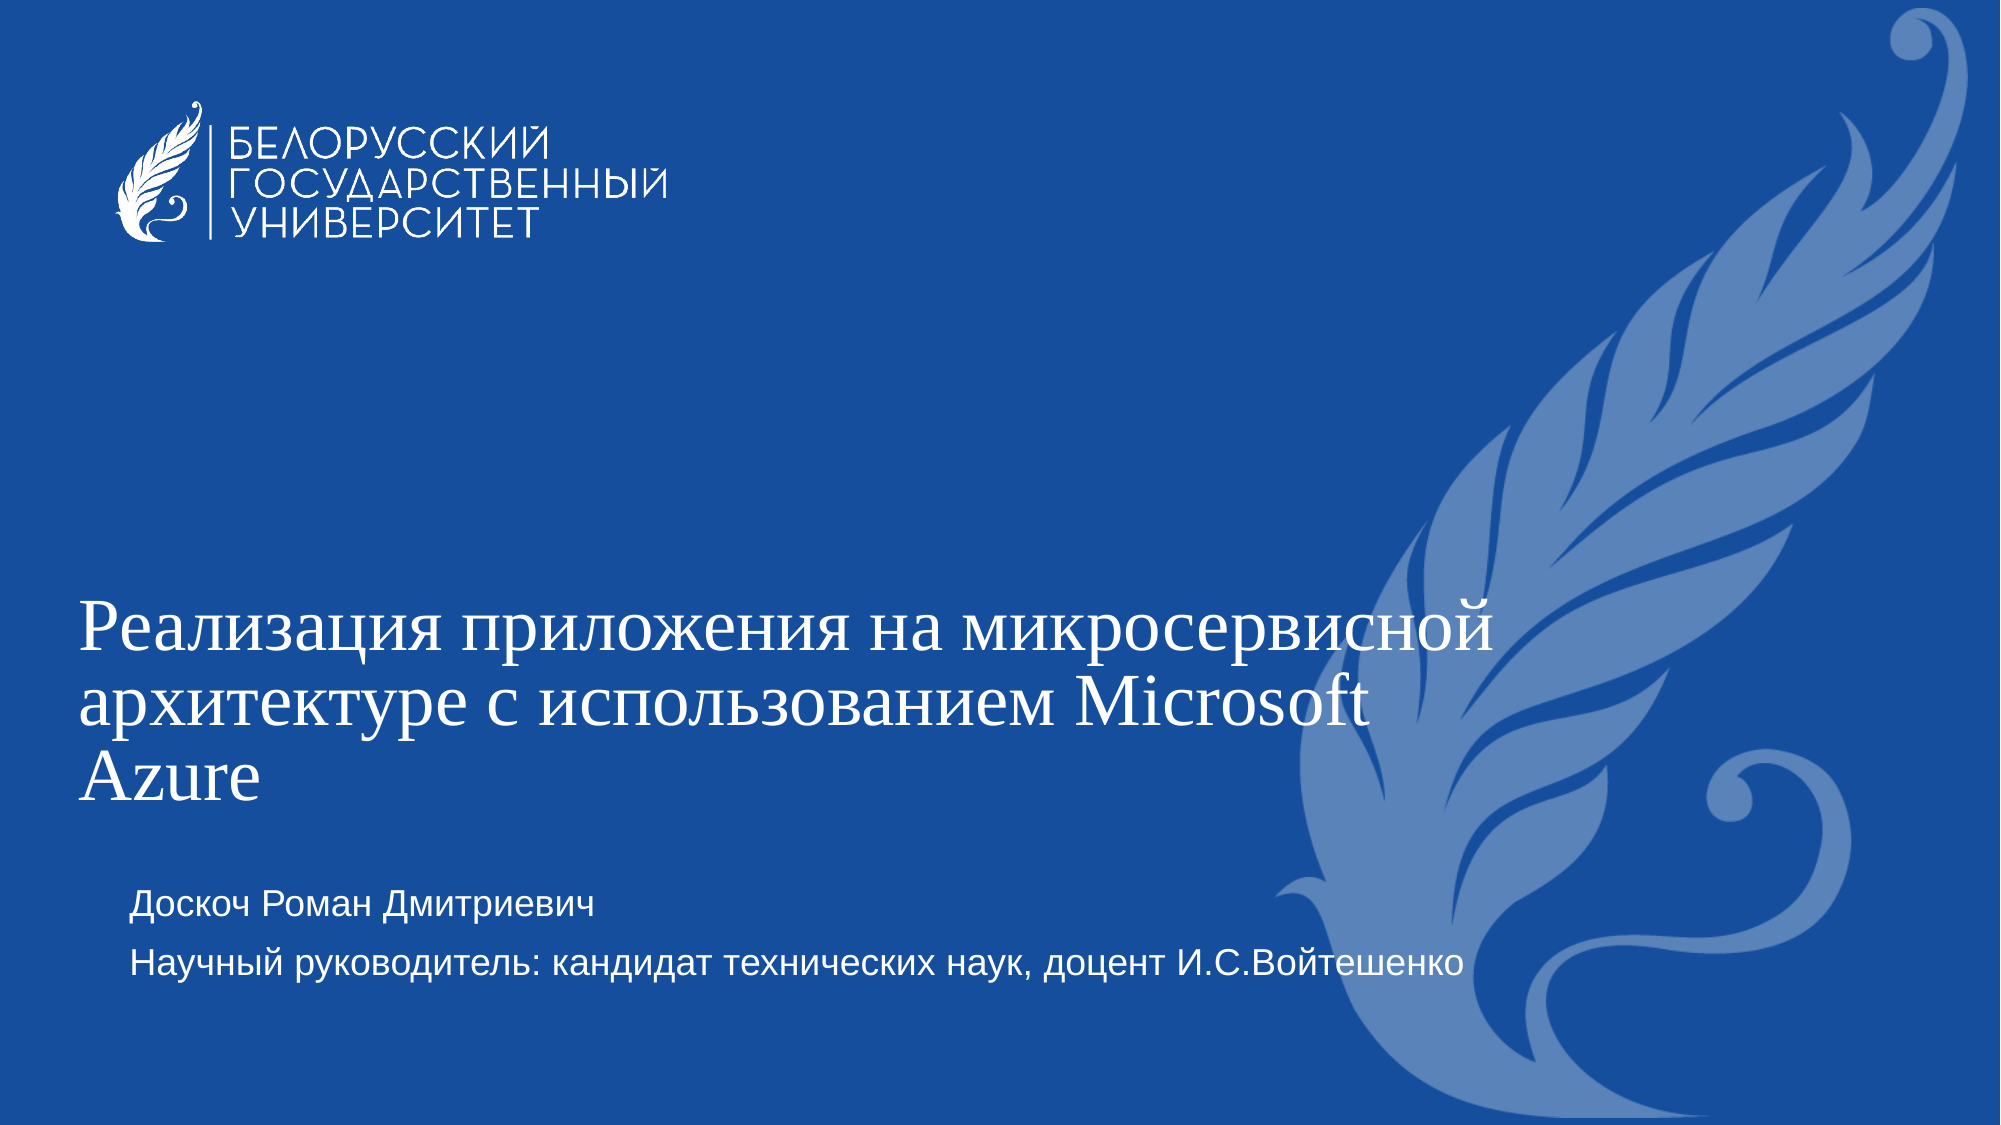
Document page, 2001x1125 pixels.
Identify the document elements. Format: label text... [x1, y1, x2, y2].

picture [1275, 8, 1968, 1118]
picture [114, 101, 666, 242]
title Реализация приложения на микросервисной архитектуре с использованием Microsoft Azure [63, 545, 1564, 823]
subtitle Доскоч Роман Дмитриевич Научный руководитель: кандидат технических наук, доцент И.С.Войтешенко [114, 878, 1615, 1053]
